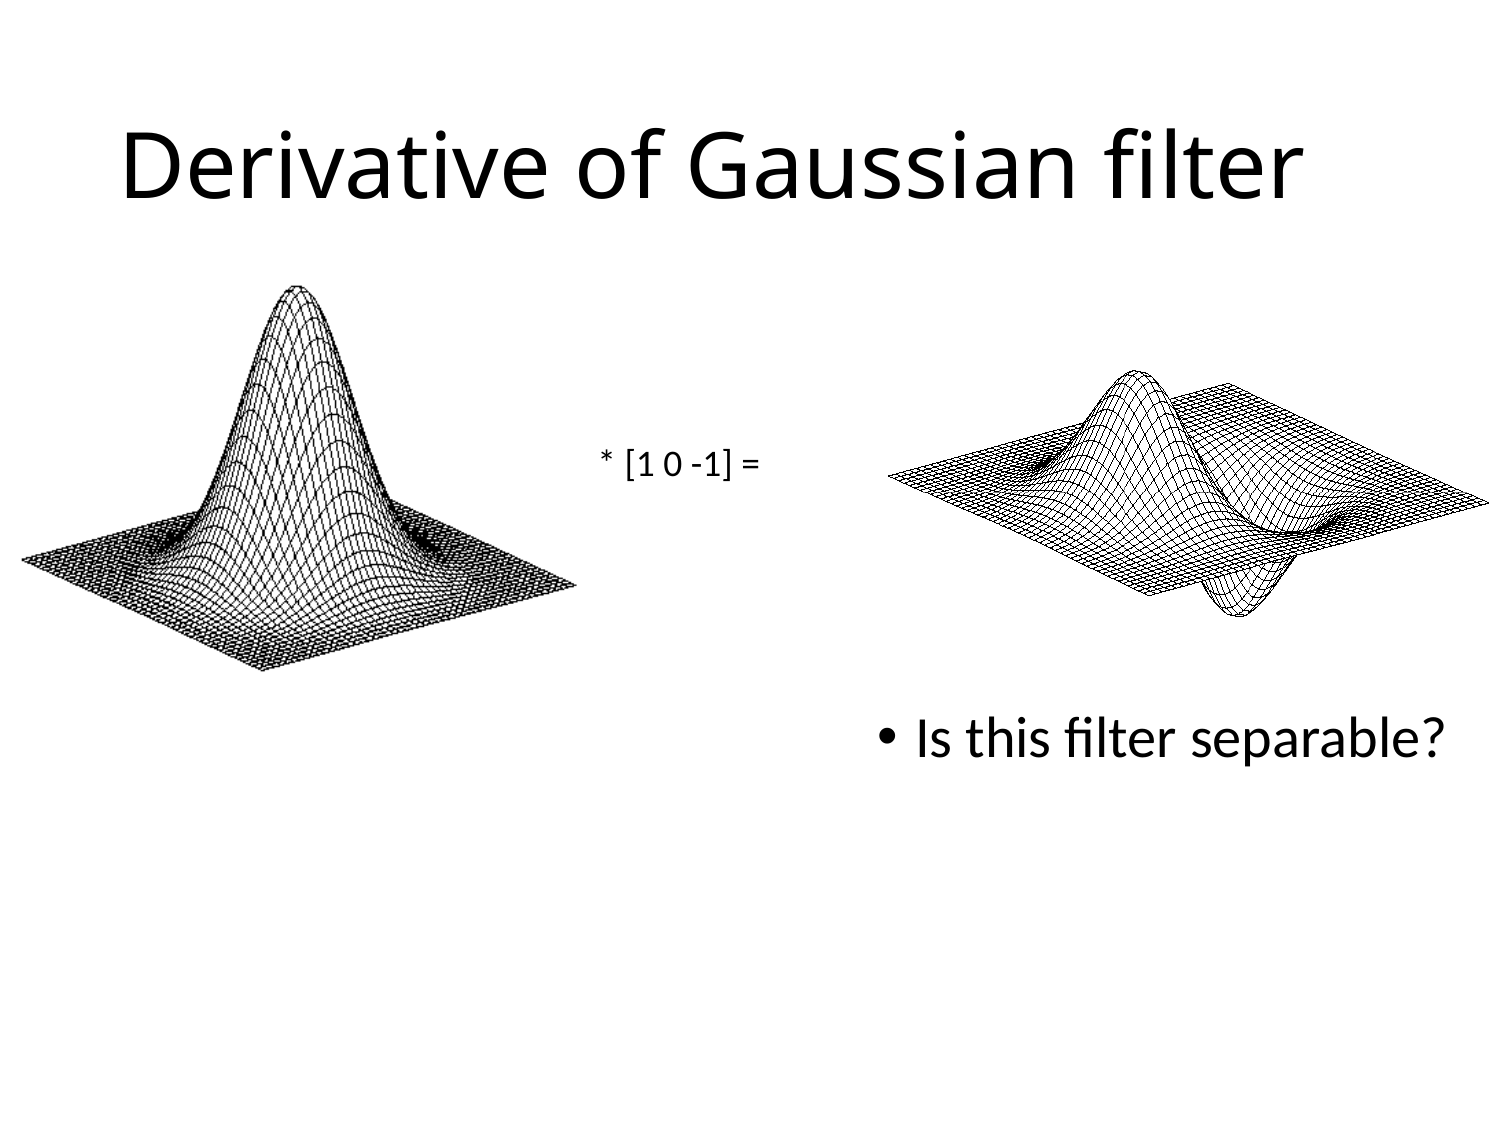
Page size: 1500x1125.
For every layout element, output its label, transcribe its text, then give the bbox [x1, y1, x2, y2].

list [0, 268, 596, 688]
text_box * [1 0 -1] = [596, 431, 784, 491]
title Derivative of Gaussian filter [103, 59, 1397, 278]
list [874, 356, 1500, 630]
list Is this filter separable? [862, 699, 1500, 1013]
